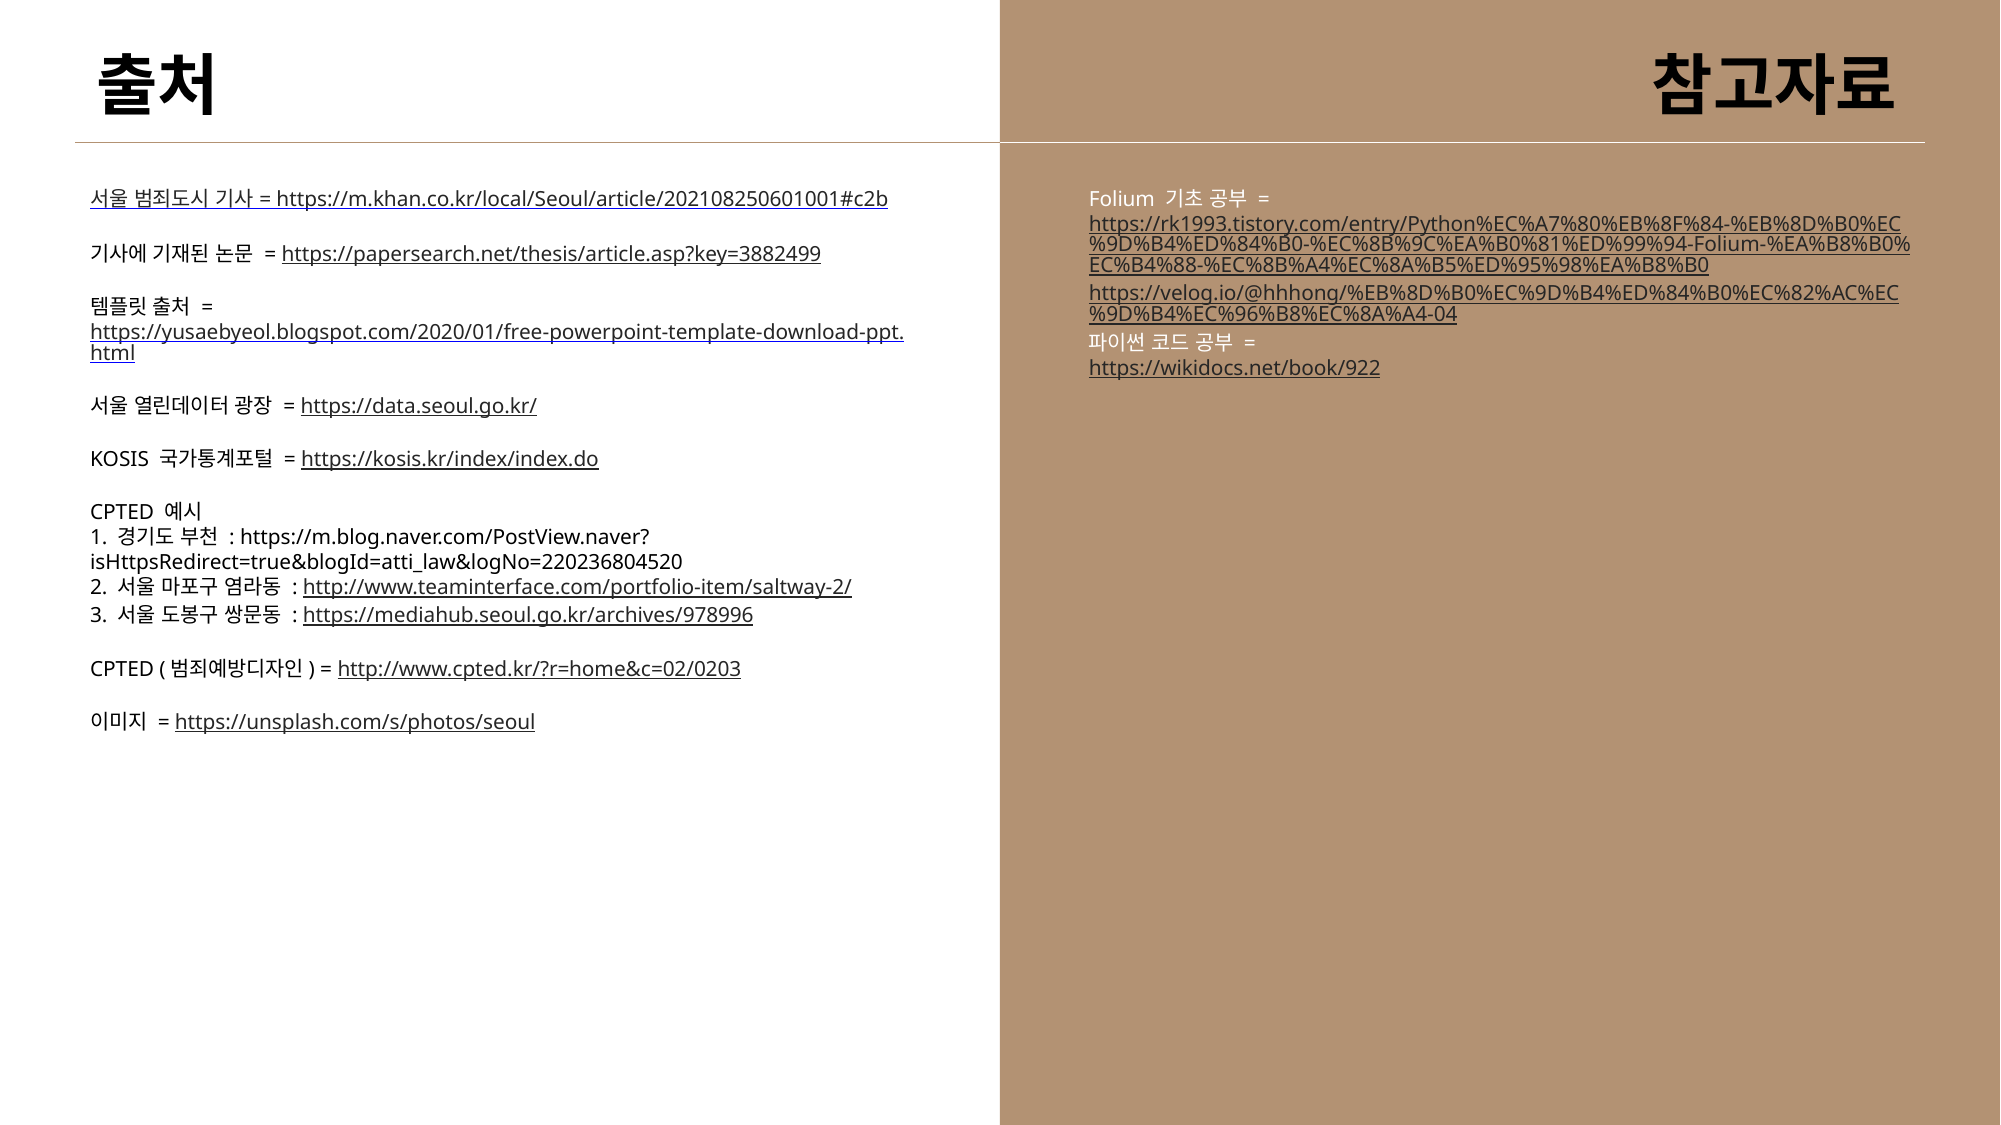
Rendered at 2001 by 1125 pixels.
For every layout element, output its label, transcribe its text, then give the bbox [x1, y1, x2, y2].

text_box 참고자료 [1636, 35, 1913, 130]
text_box Folium 기초 공부 = https://rk1993.tistory.com/entry/Python%EC%A7%80%EB%8F%84-%EB%8D%B0%EC%9D%B4%ED%84%B0-%EC%8B%9C%EA%B0%81%ED%99%94-Folium-%EA%B8%B0%EC%B4%88-%EC%8B%A4%EC%8A%B5%ED%95%98%EA%B8%B0 https://velog.io/@hhhong/%EB%8D%B0%EC%9D%B4%ED%84%B0%EC%82%AC%EC%9D%B4%EC%96%B8%EC%8A%A4-04 파이썬 코드 공부 = https://wikidocs.net/book/922 [1074, 177, 1926, 353]
text_box 출처 [81, 35, 235, 130]
text_box 서울 범죄도시 기사 = https://m.khan.co.kr/local/Seoul/article/202108250601001#c2b 기사에 기재된 논문 = https://papersearch.net/thesis/article.asp?key=3882499 템플릿 출처 = https://yusaebyeol.blogspot.com/2020/01/free-powerpoint-template-download-ppt.html 서울 열린데이터 광장 = https://data.seoul.go.kr/ KOSIS 국가통계포털 = https://kosis.kr/index/index.do CPTED 예시 1. 경기도 부천 : https://m.blog.naver.com/PostView.naver?isHttpsRedirect=true&blogId=atti_law&logNo=220236804520 2. 서울 마포구 염라동 : http://www.teaminterface.com/portfolio-item/saltway-2/ 3. 서울 도봉구 쌍문동 : https://mediahub.seoul.go.kr/archives/978996 CPTED (범죄예방디자인) = http://www.cpted.kr/?r=home&c=02/0203 이미지 = https://unsplash.com/s/photos/seoul [75, 177, 927, 774]
text_box [999, 0, 2000, 1125]
